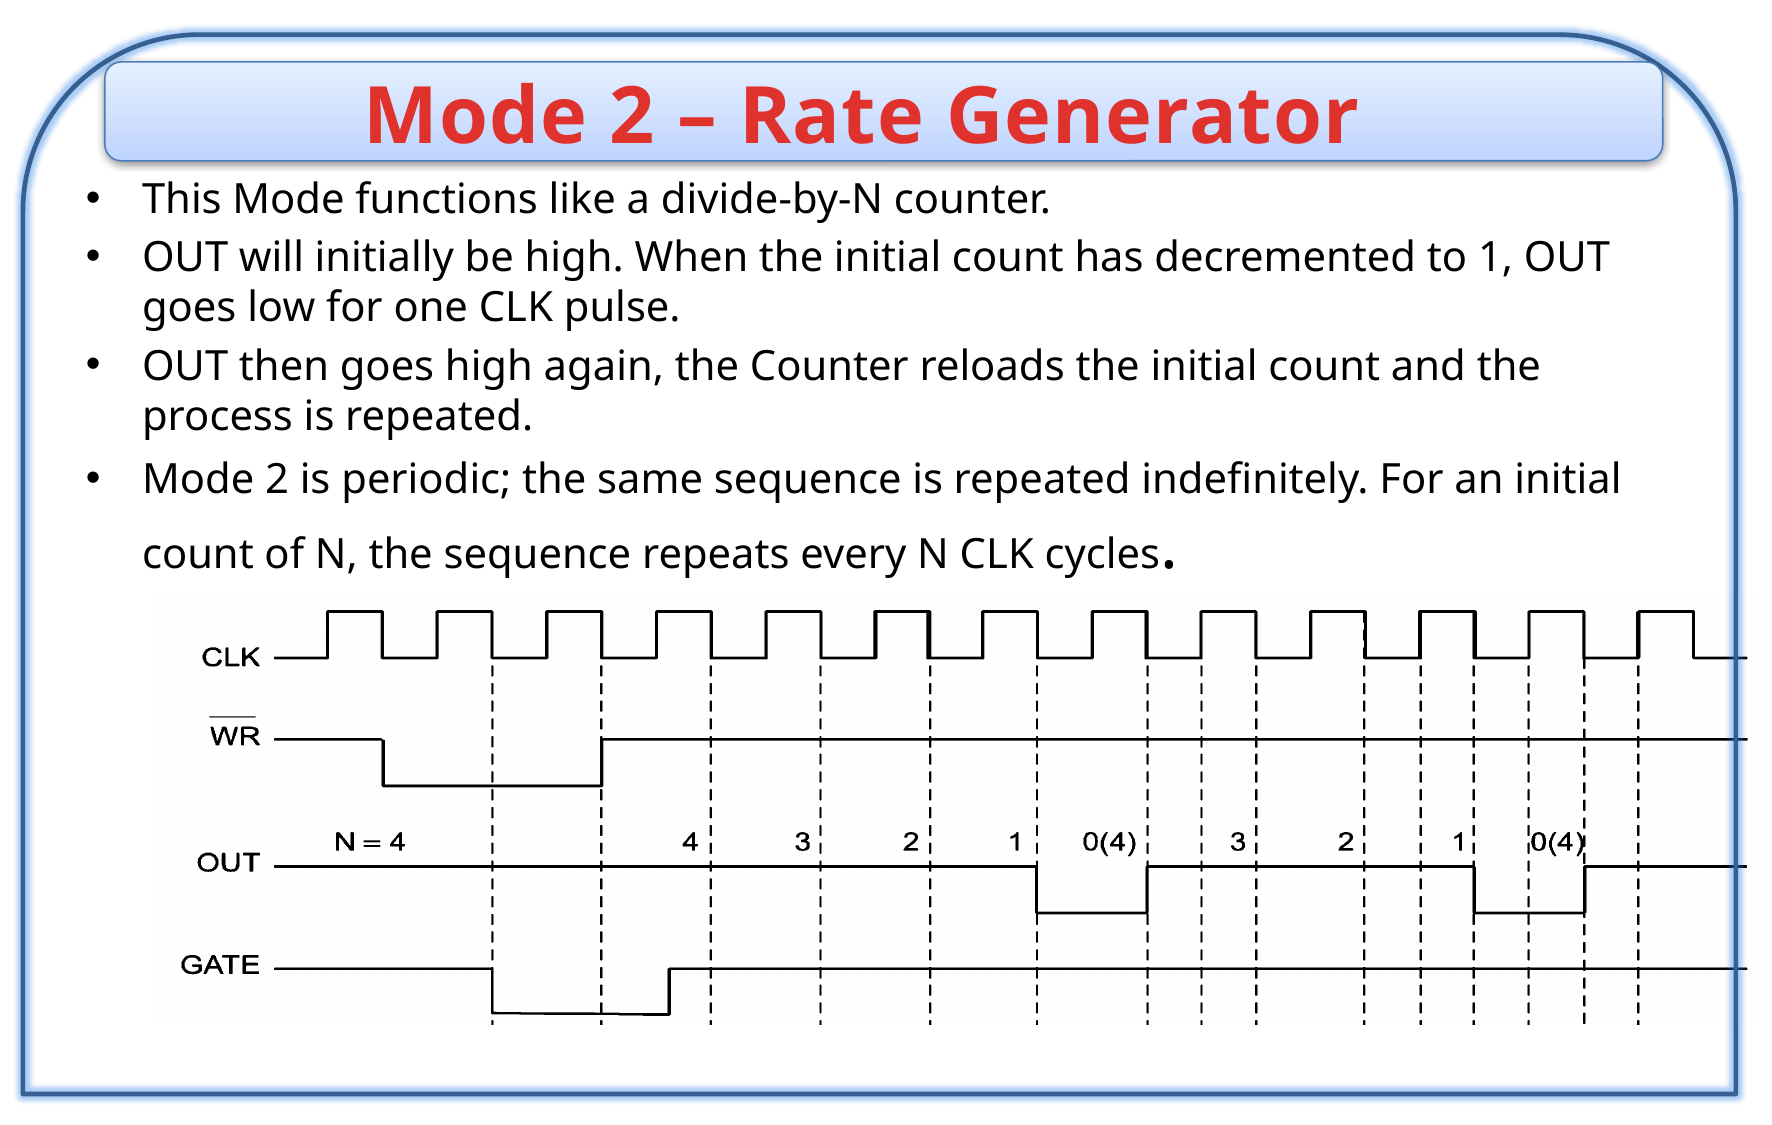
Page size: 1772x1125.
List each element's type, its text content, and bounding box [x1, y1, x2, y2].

text_box Mode 2 – Rate Generator [103, 61, 1664, 162]
picture [153, 591, 1762, 1026]
text_box [20, 32, 1738, 1097]
